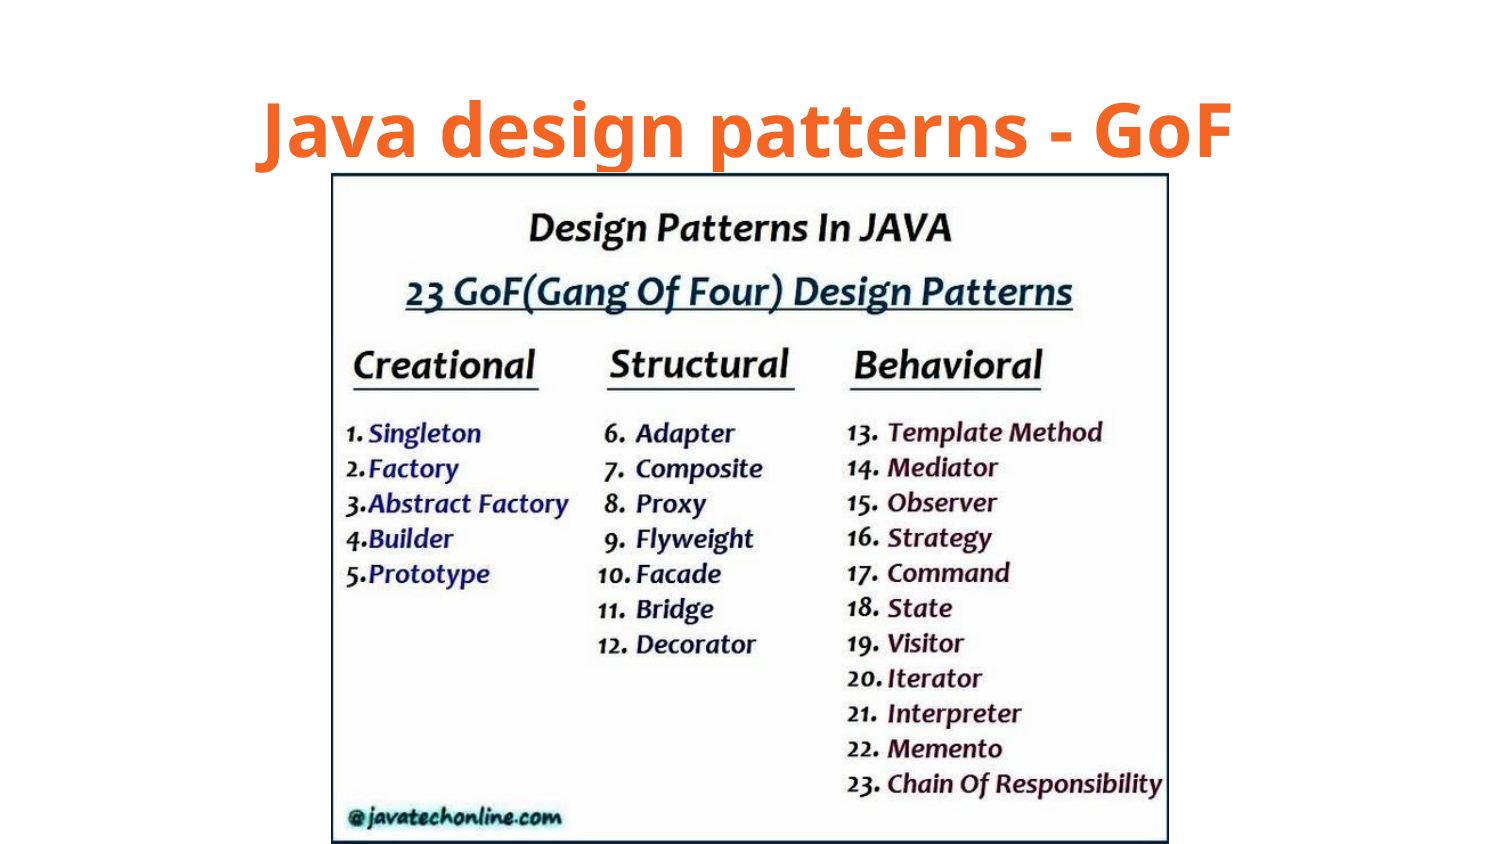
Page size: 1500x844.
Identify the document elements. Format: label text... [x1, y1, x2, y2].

picture [331, 172, 1169, 844]
title Java design patterns - GoF [49, 67, 1448, 173]
